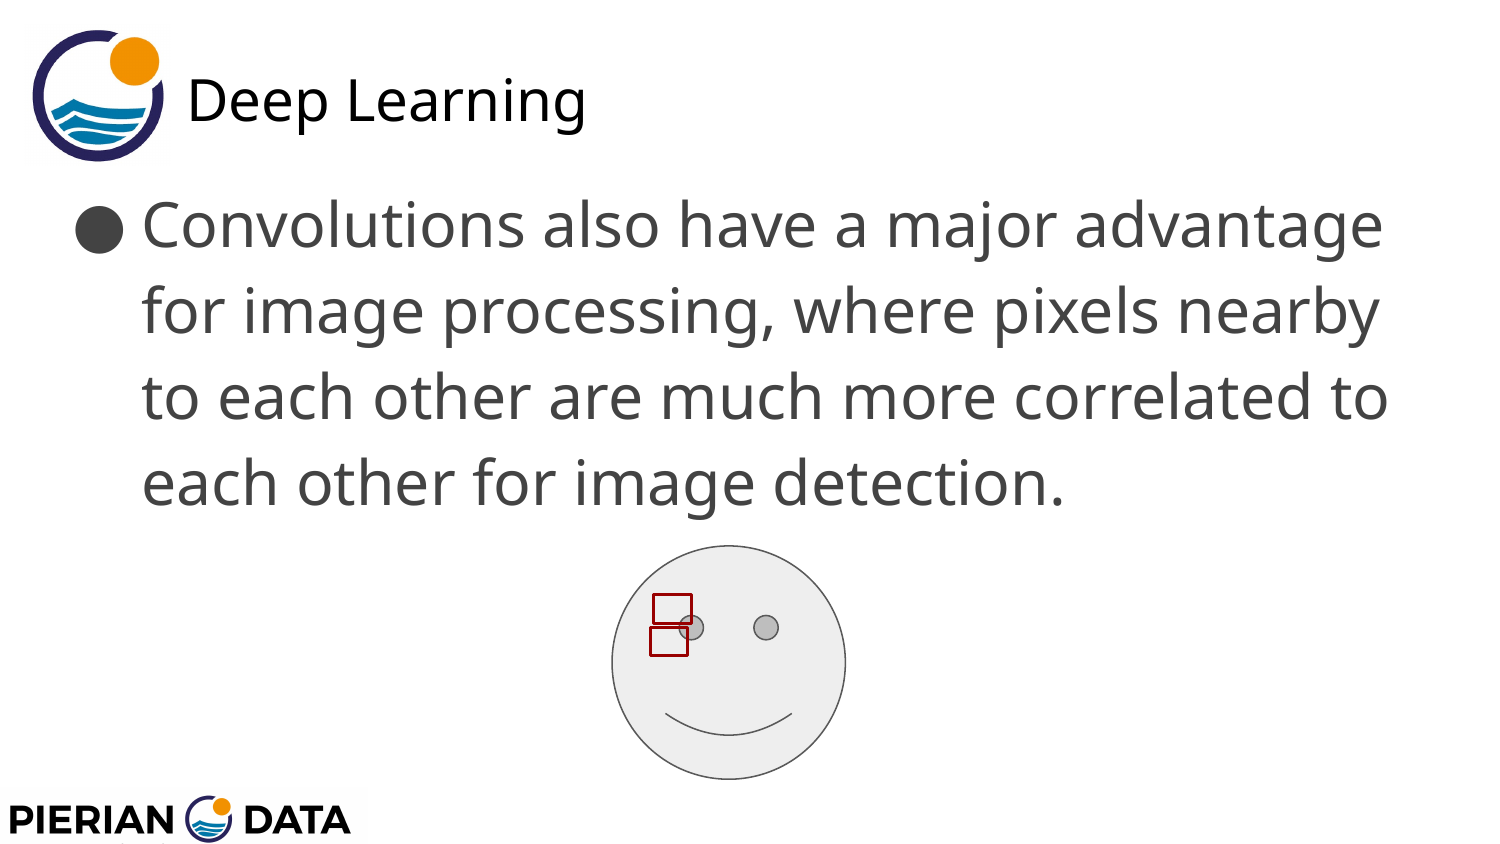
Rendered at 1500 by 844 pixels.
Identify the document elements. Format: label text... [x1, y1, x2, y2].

title Deep Learning [176, 48, 1449, 143]
list Convolutions also have a major advantage for image processing, where pixels nearby to each other are much more correlated to each other for image detection. [51, 158, 1449, 261]
picture [24, 24, 172, 167]
text_box [612, 545, 846, 780]
table_cell 1 [680, 616, 703, 639]
text_box [650, 627, 688, 656]
table_cell 1 [753, 616, 779, 639]
picture [0, 787, 368, 844]
text_box [653, 594, 692, 624]
